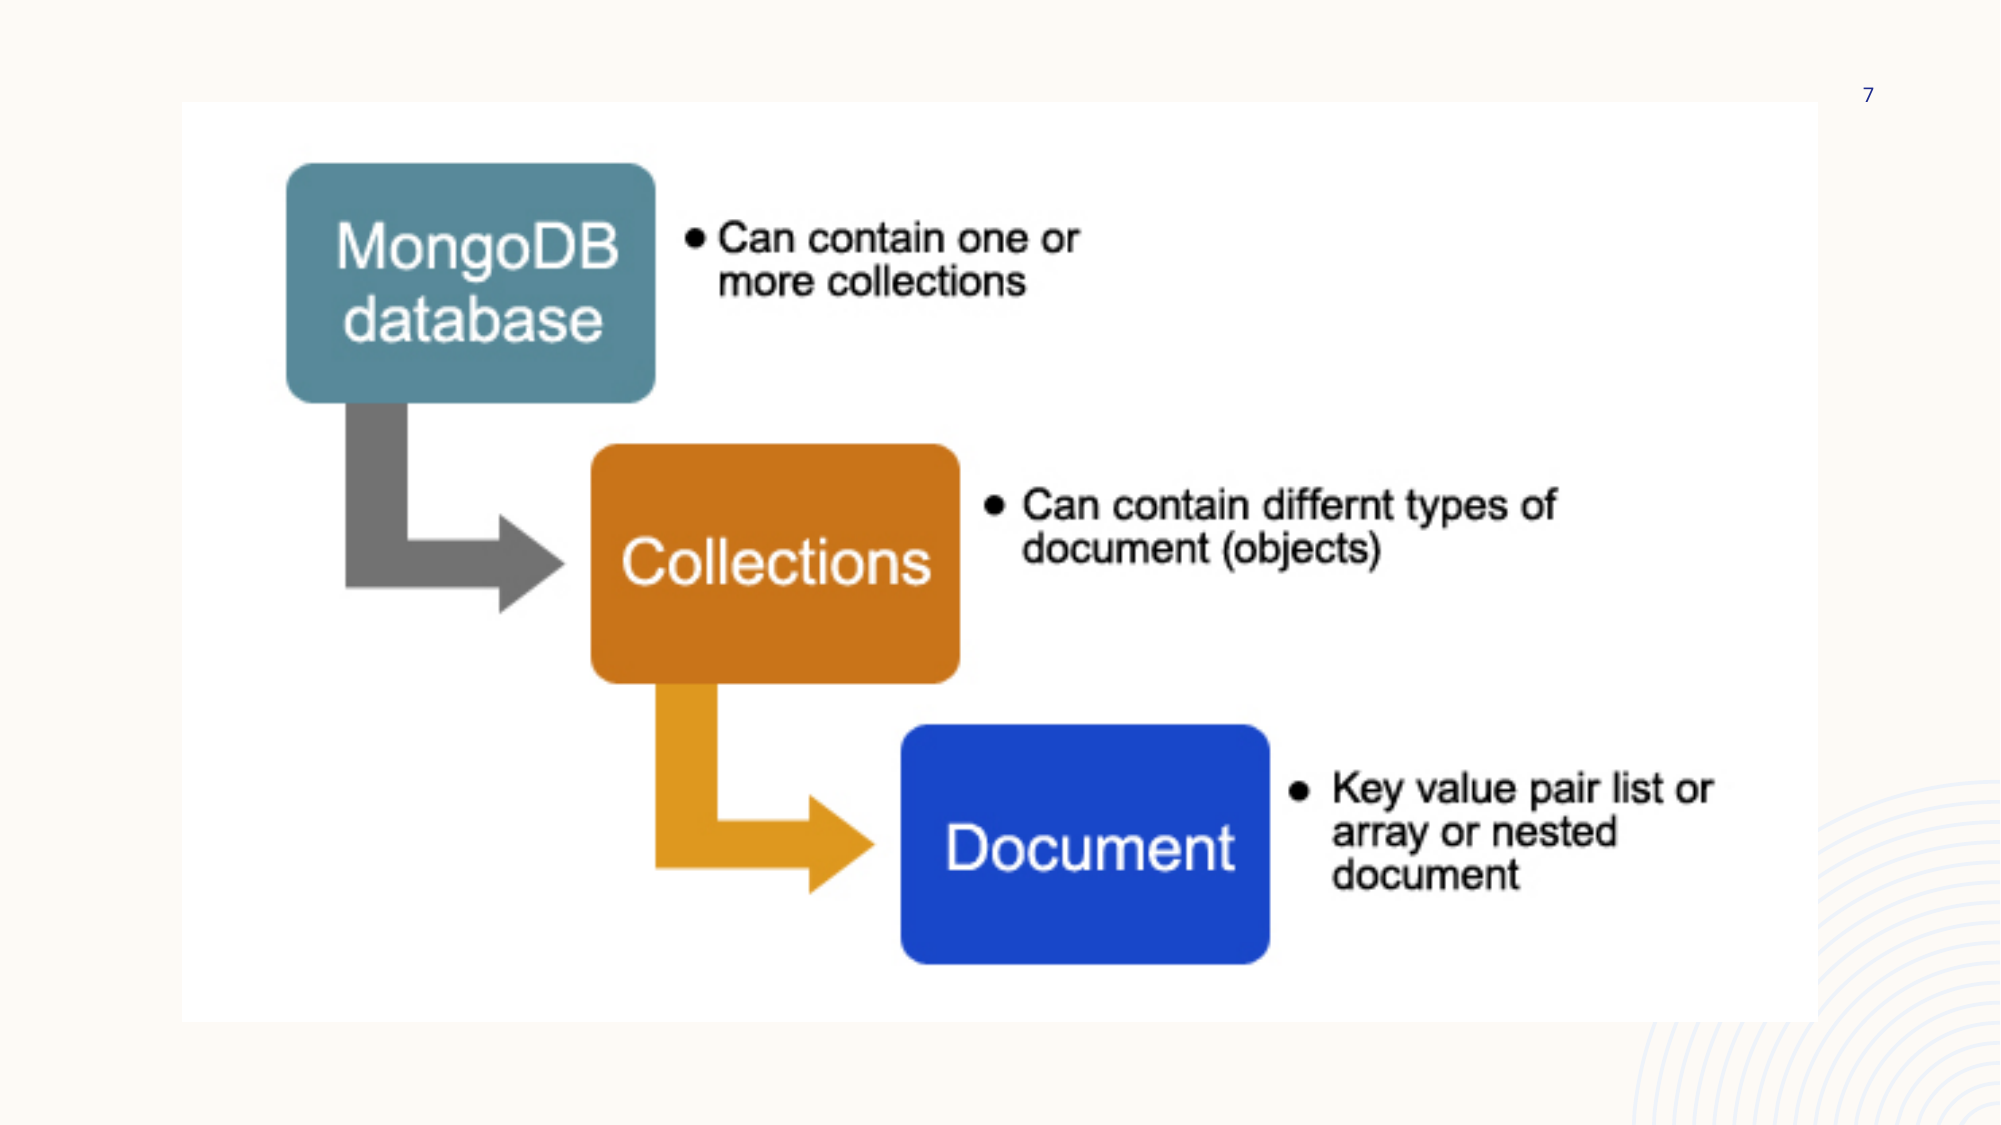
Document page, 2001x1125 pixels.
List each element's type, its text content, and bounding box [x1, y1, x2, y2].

picture [182, 102, 1818, 1022]
slide_number 7 [1712, 75, 1875, 116]
